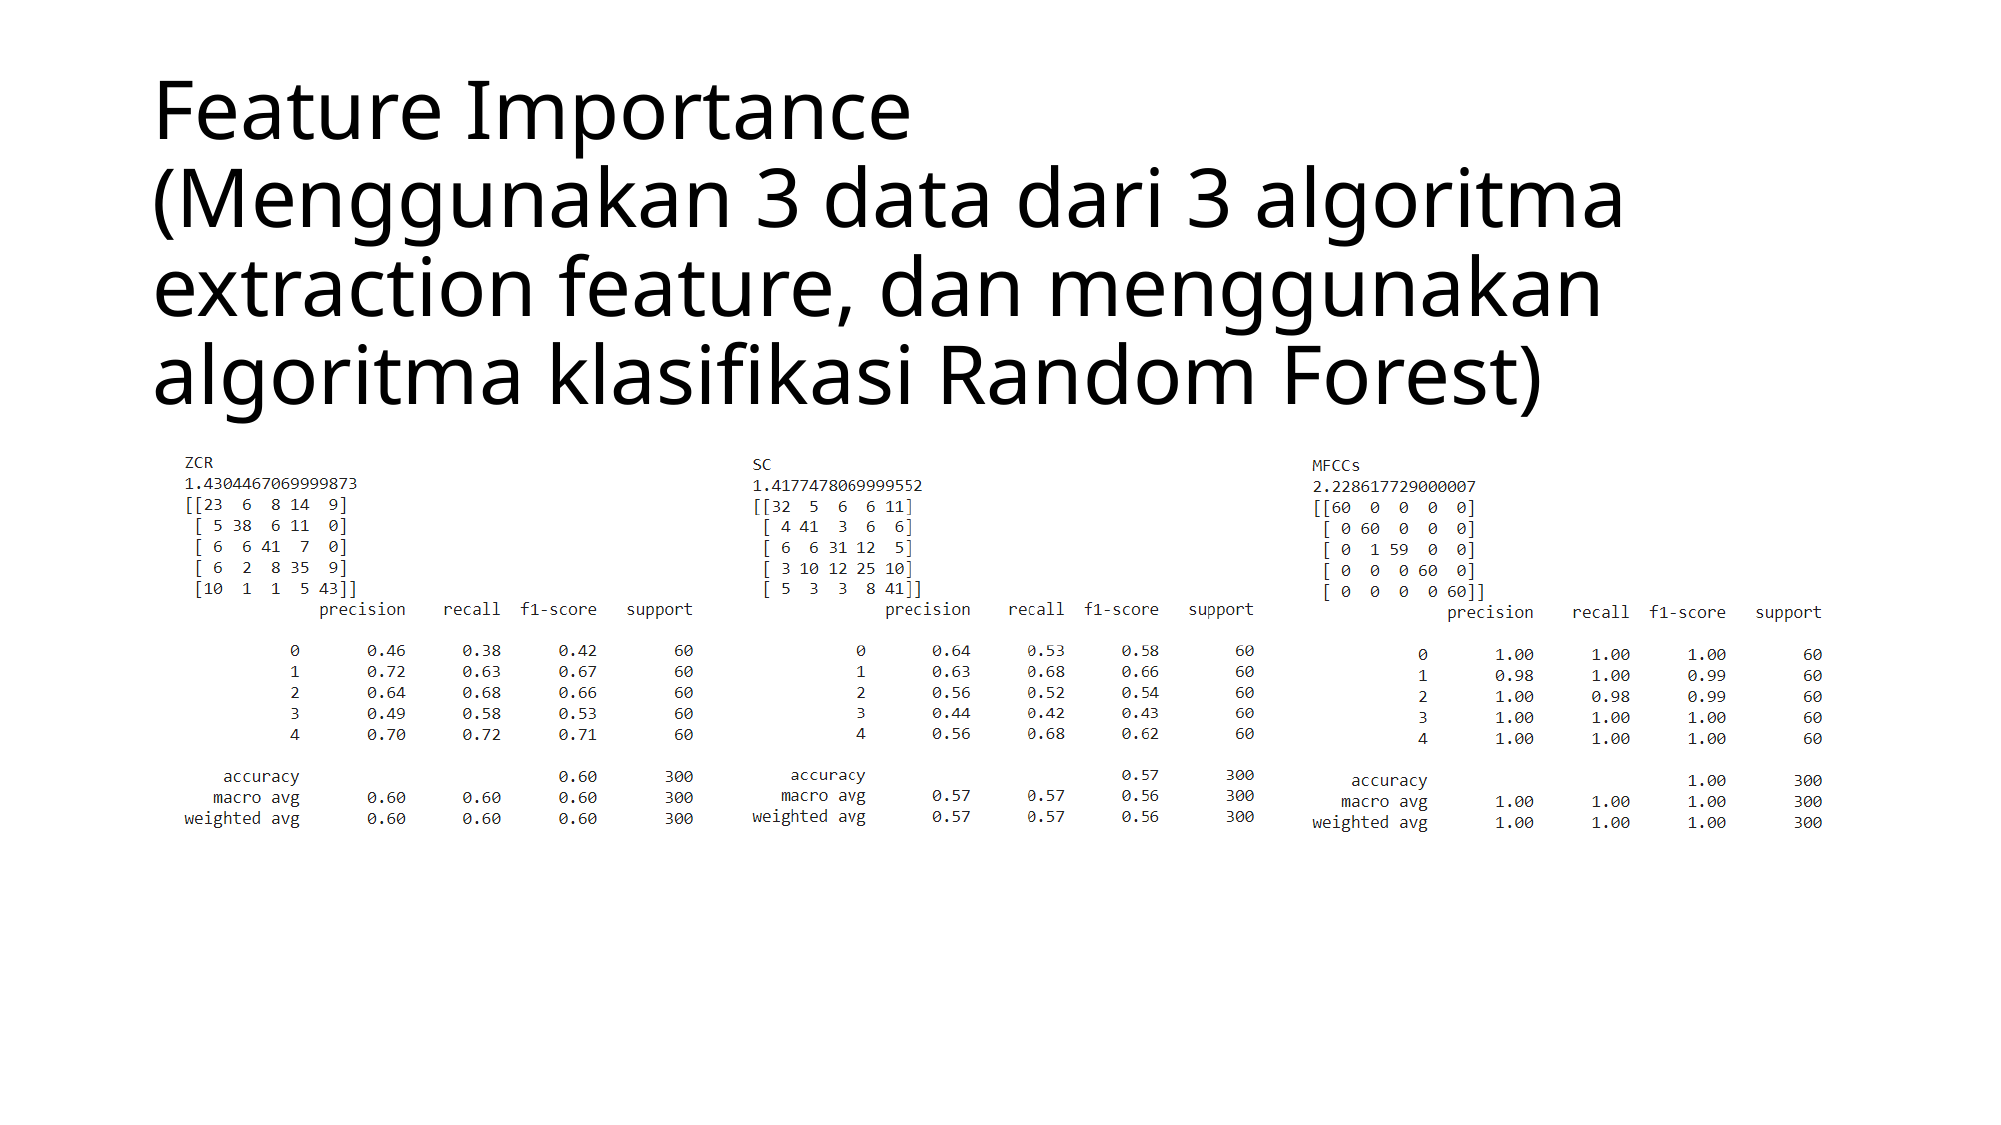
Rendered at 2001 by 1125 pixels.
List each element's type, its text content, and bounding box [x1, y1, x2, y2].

title Feature Importance (Menggunakan 3 data dari 3 algoritma extraction feature, dan menggunakan algoritma klasifikasi Random Forest) [137, 59, 1863, 530]
picture [1297, 448, 1833, 843]
picture [732, 449, 1268, 843]
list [167, 448, 703, 841]
